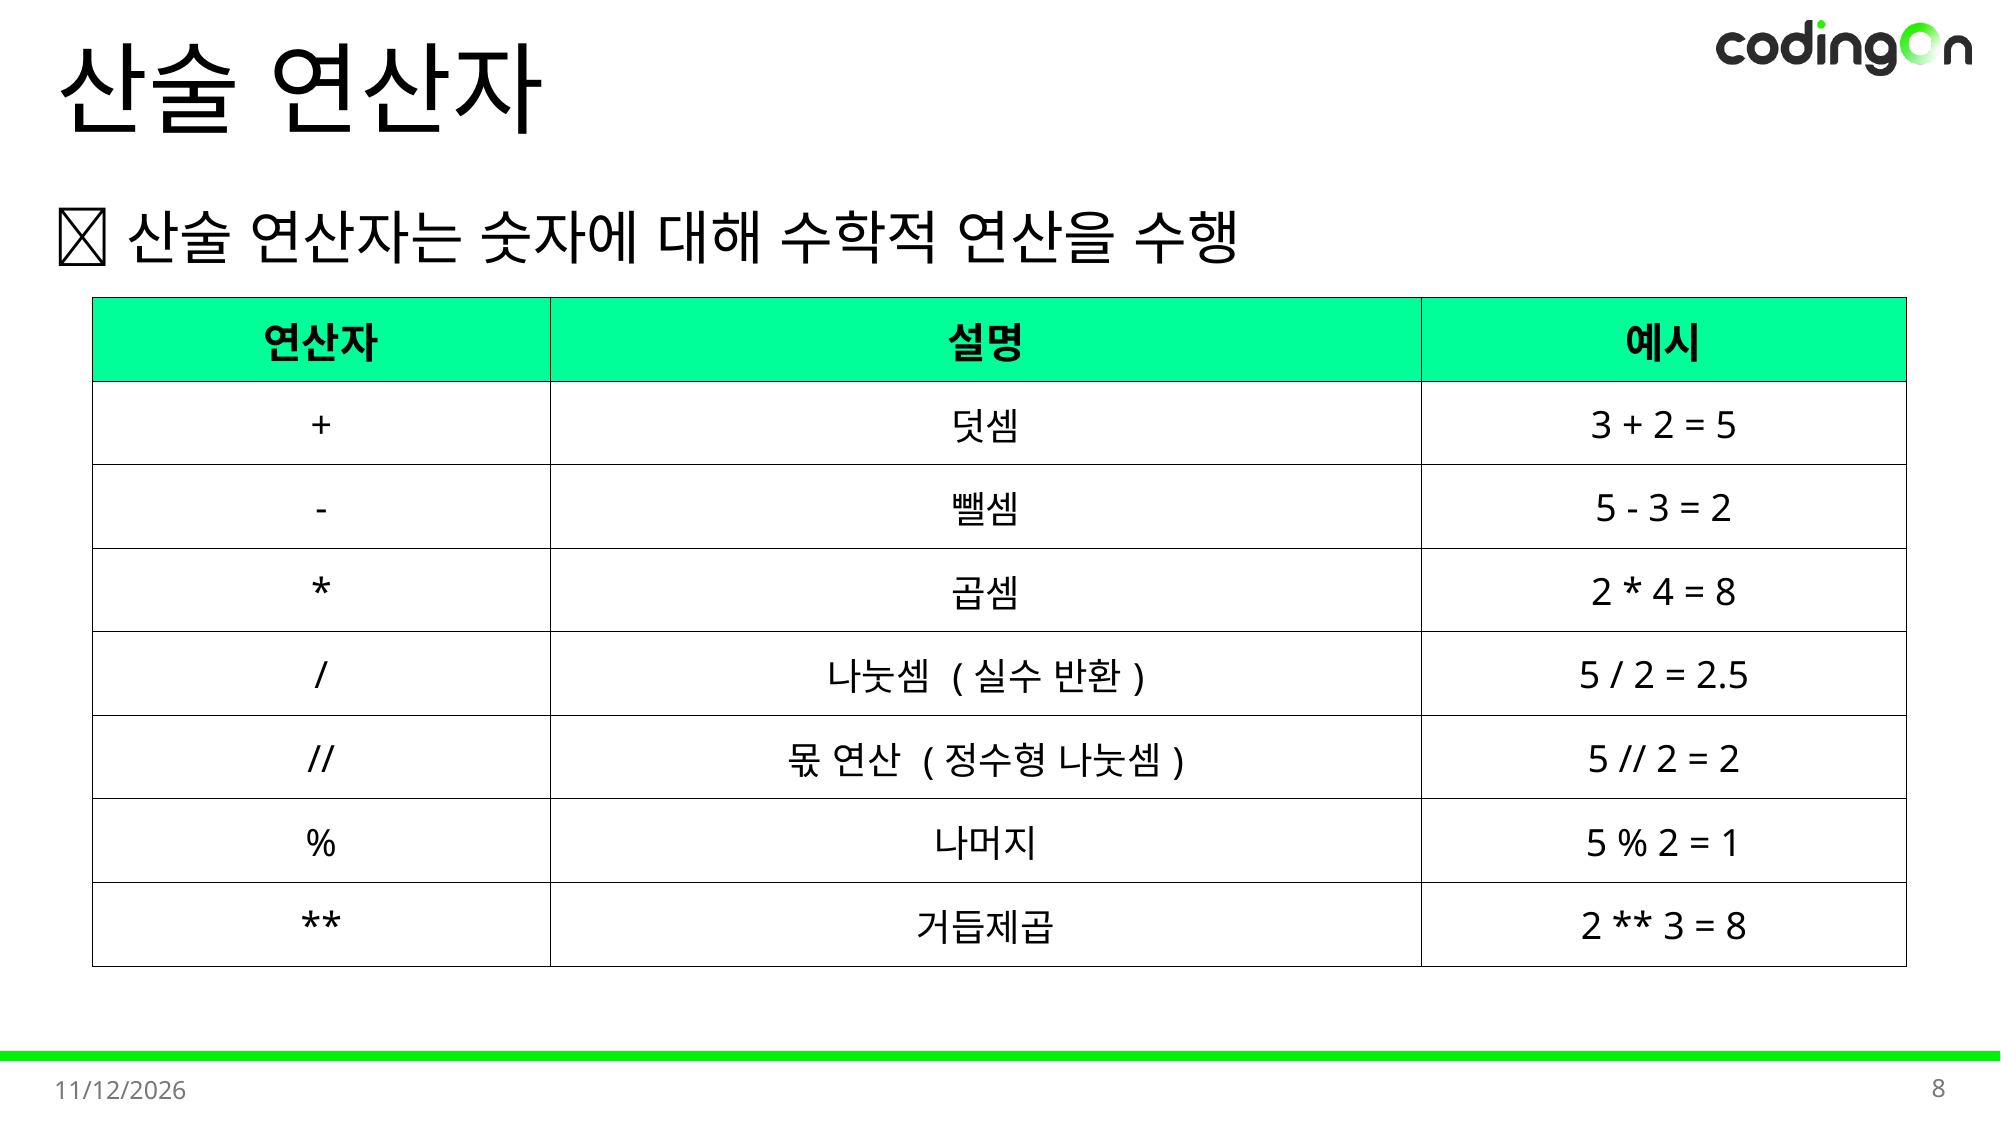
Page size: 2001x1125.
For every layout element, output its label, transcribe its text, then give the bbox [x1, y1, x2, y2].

table_cell 2 * 4 = 8 [1422, 549, 1906, 631]
table_header 설명 [551, 298, 1421, 381]
table_cell % [93, 799, 550, 882]
table_cell - [93, 465, 550, 548]
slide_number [39, 1061, 490, 1122]
table_cell 5 // 2 = 2 [1422, 716, 1906, 798]
table_cell ** [93, 883, 550, 966]
table_cell 5 - 3 = 2 [1422, 465, 1906, 548]
table_cell 거듭제곱 [551, 883, 1421, 966]
table_header 예시 [1422, 298, 1906, 381]
table_cell 5 / 2 = 2.5 [1422, 632, 1906, 715]
table_cell 곱셈 [551, 549, 1421, 631]
table_cell 덧셈 [551, 382, 1421, 464]
title 산술 연산자 [41, 0, 1767, 158]
table_cell 2 ** 3 = 8 [1422, 883, 1906, 966]
table_cell 나눗셈 (실수 반환) [551, 632, 1421, 715]
table_cell / [93, 632, 550, 715]
table_cell 몫 연산 (정수형 나눗셈) [551, 716, 1421, 798]
table_cell + [93, 382, 550, 464]
table_header 연산자 [93, 298, 550, 381]
text_box 💡산술 연산자는 숫자에 대해 수학적 연산을 수행 [39, 158, 1959, 291]
slide_number 8 [1510, 1059, 1961, 1120]
table_cell * [93, 549, 550, 631]
table_cell 3 + 2 = 5 [1422, 382, 1906, 464]
table_cell 뺄셈 [551, 465, 1421, 548]
table_cell 나머지 [551, 799, 1421, 882]
table_cell // [93, 716, 550, 798]
table_cell 5 % 2 = 1 [1422, 799, 1906, 882]
picture [1767, 20, 1972, 76]
